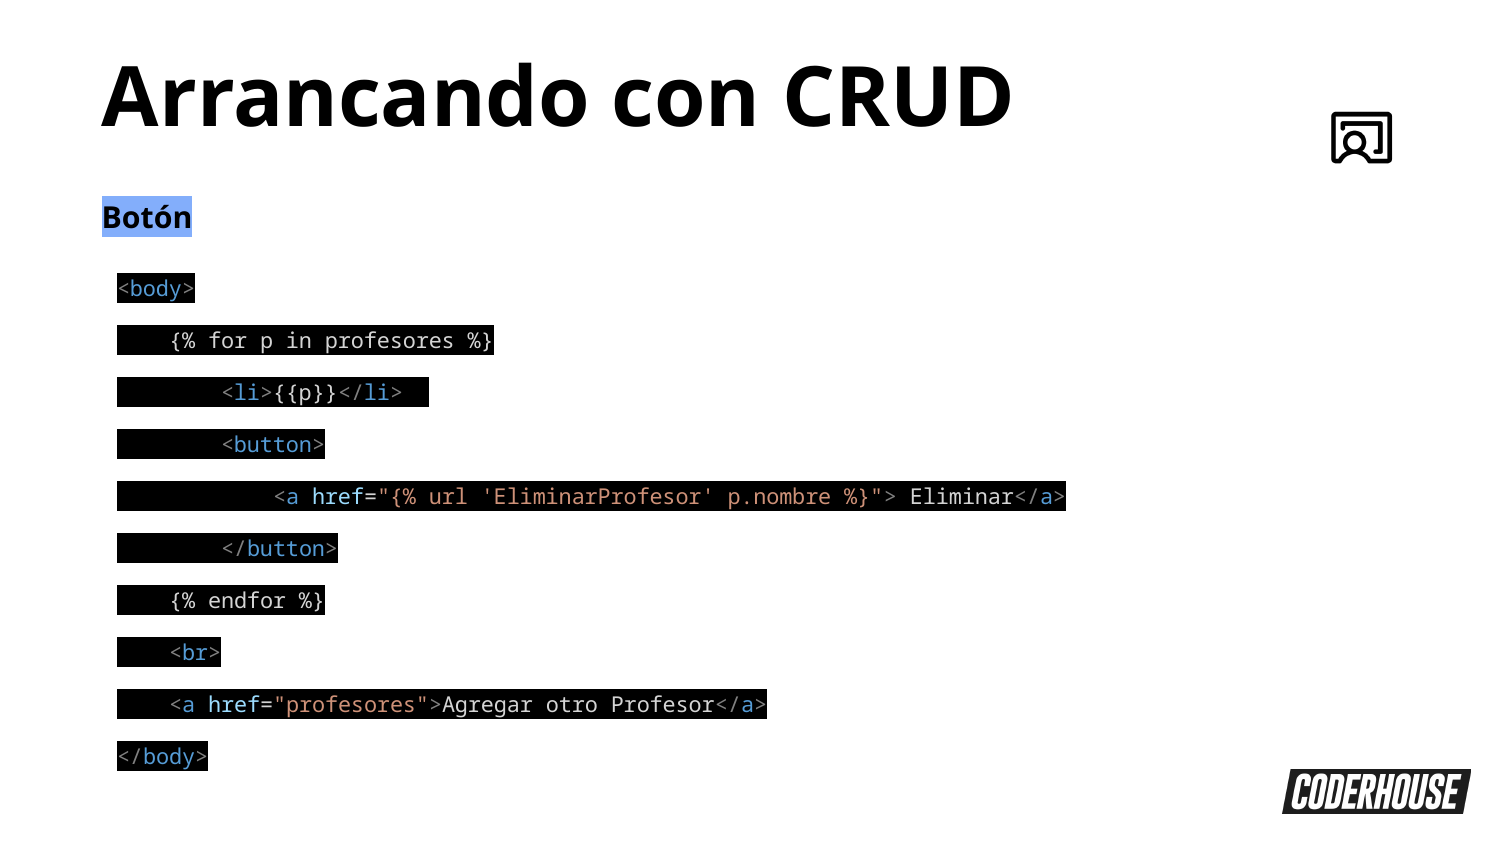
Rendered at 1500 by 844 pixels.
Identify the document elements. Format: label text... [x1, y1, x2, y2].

text_box Botón [86, 164, 1374, 452]
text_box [1300, 76, 1423, 199]
text_box <body> {% for p in profesores %} <li>{{p}}</li> <button> <a href="{% url 'EliminarProfesor' p.nombre %}"> Eliminar</a> </button> {% endfor %} <br> <a href="profesores">Agregar otro Profesor</a> </body> [102, 258, 1500, 829]
text_box Arrancando con CRUD [86, 39, 1422, 160]
